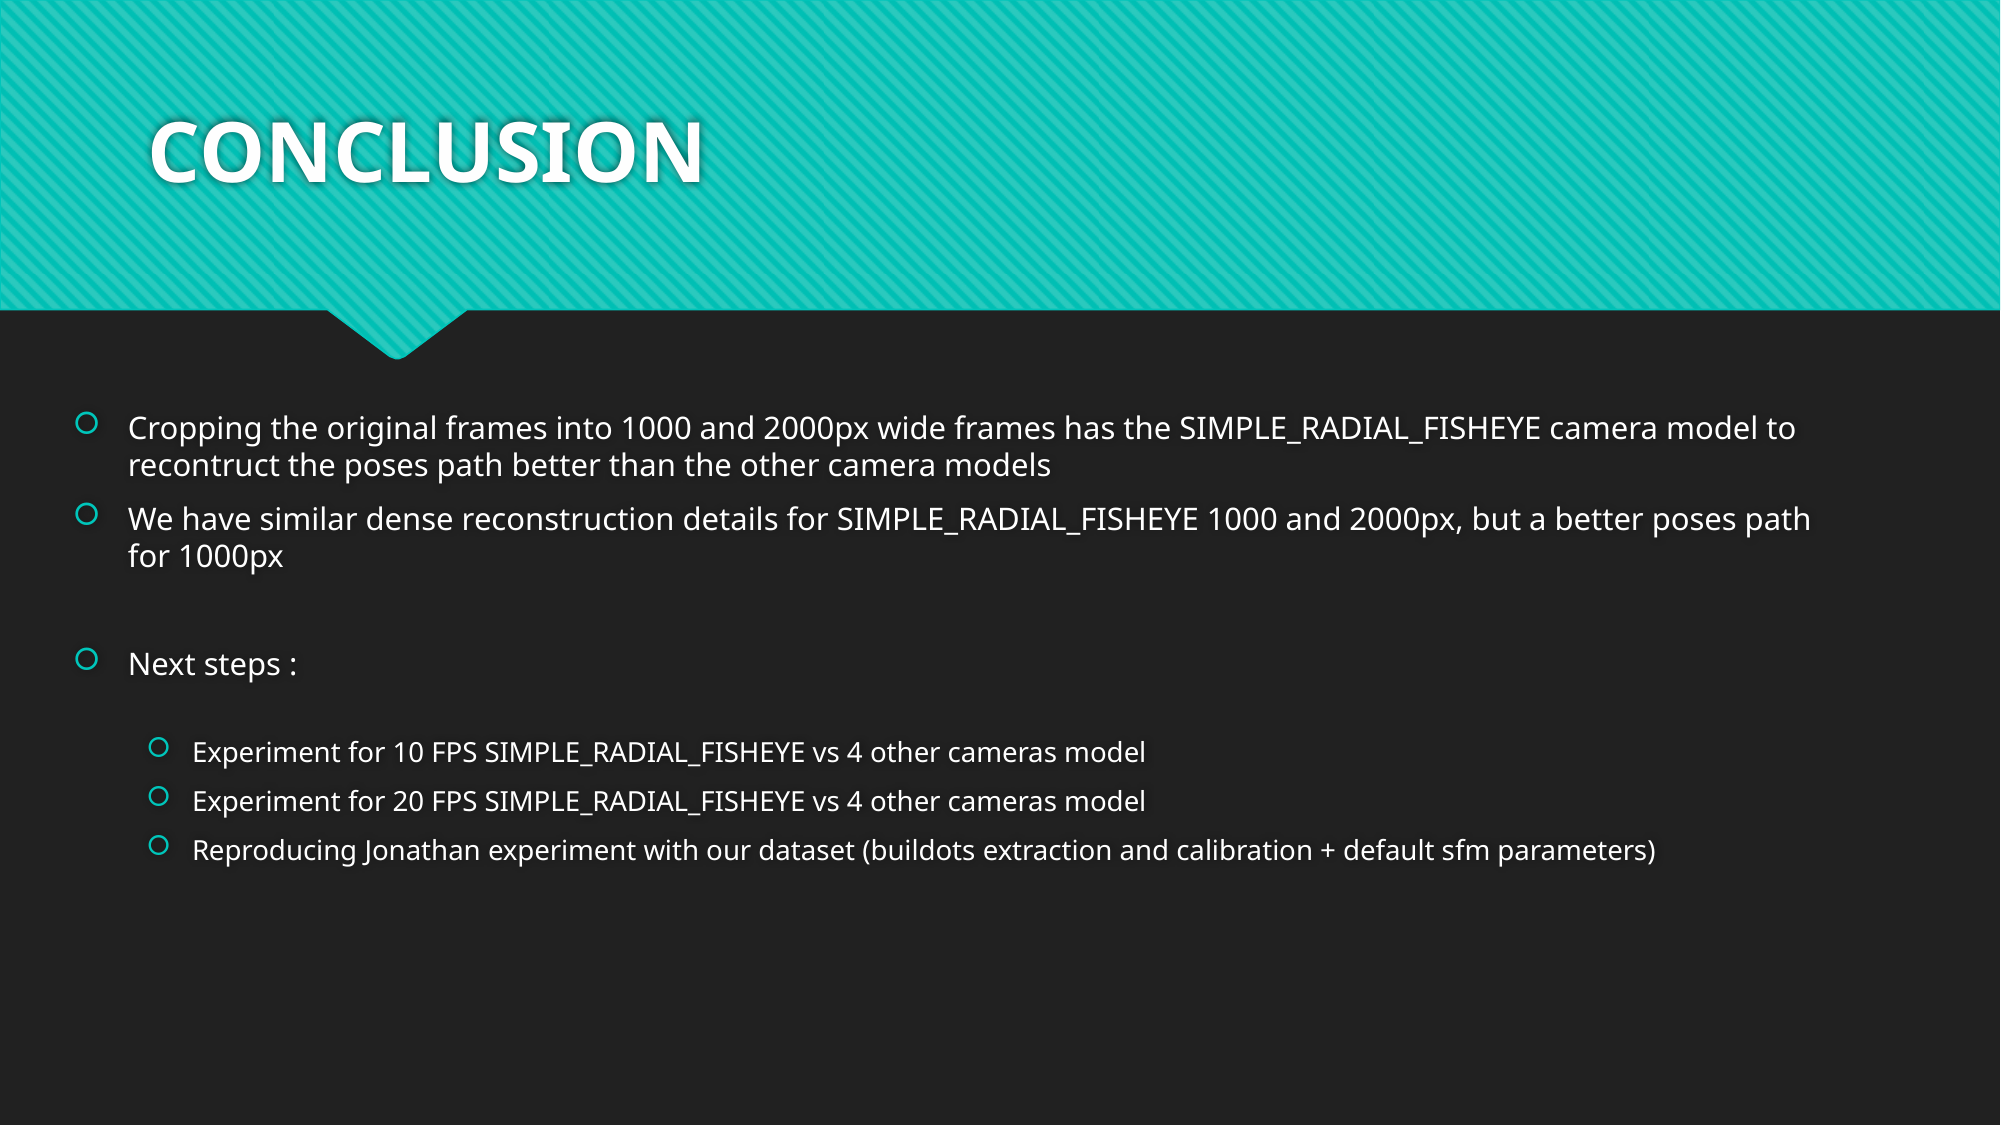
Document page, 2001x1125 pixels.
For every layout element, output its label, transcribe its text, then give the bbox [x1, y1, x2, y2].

text_box Cropping the original frames into 1000 and 2000px wide frames has the SIMPLE_RADIAL_FISHEYE camera model to recontruct the poses path better than the other camera models We have similar dense reconstruction details for SIMPLE_RADIAL_FISHEYE 1000 and 2000px, but a better poses path for 1000px Next steps : Experiment for 10 FPS SIMPLE_RADIAL_FISHEYE vs 4 other cameras model Experiment for 20 FPS SIMPLE_RADIAL_FISHEYE vs 4 other cameras model Reproducing Jonathan experiment with our dataset (buildots extraction and calibration + default sfm parameters) [65, 393, 1868, 1038]
title CONCLUSION [132, 73, 1868, 207]
